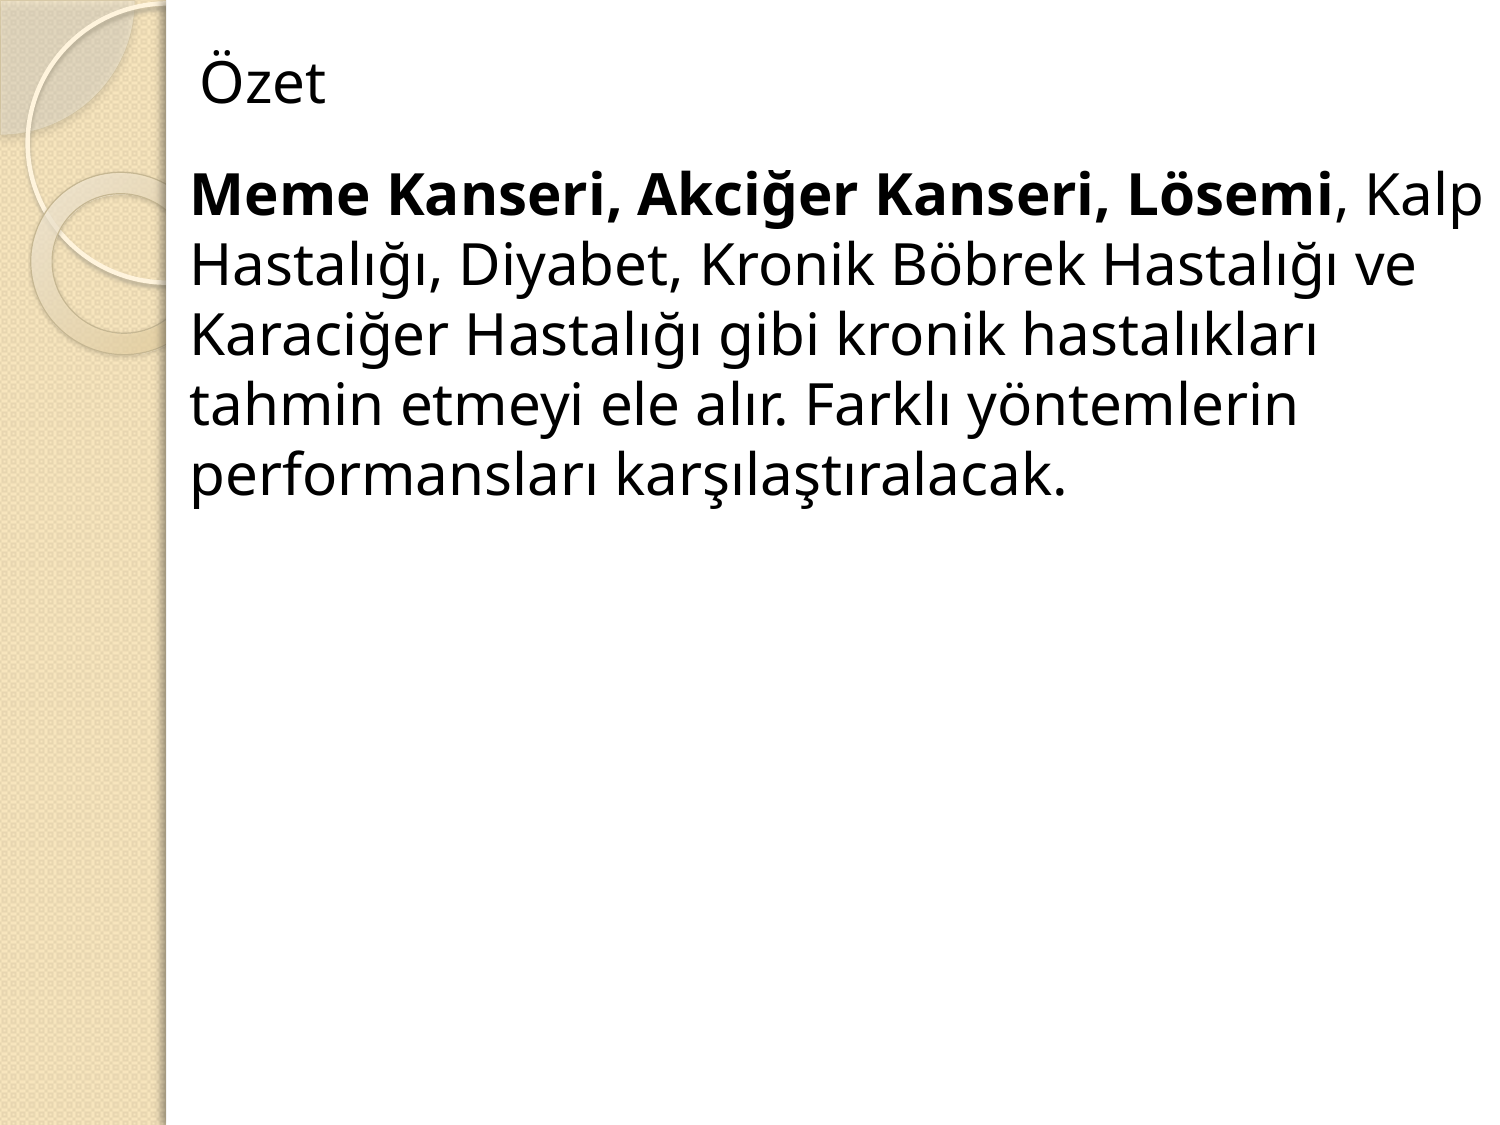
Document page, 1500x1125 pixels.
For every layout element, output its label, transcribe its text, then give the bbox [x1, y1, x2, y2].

text_box Özet [184, 37, 342, 123]
text_box Meme Kanseri, Akciğer Kanseri, Lösemi, Kalp Hastalığı, Diyabet, Kronik Böbrek Hastalığı ve Karaciğer Hastalığı gibi kronik hastalıkları tahmin etmeyi ele alır. Farklı yöntemlerin performansları karşılaştıralacak. [174, 149, 1500, 515]
